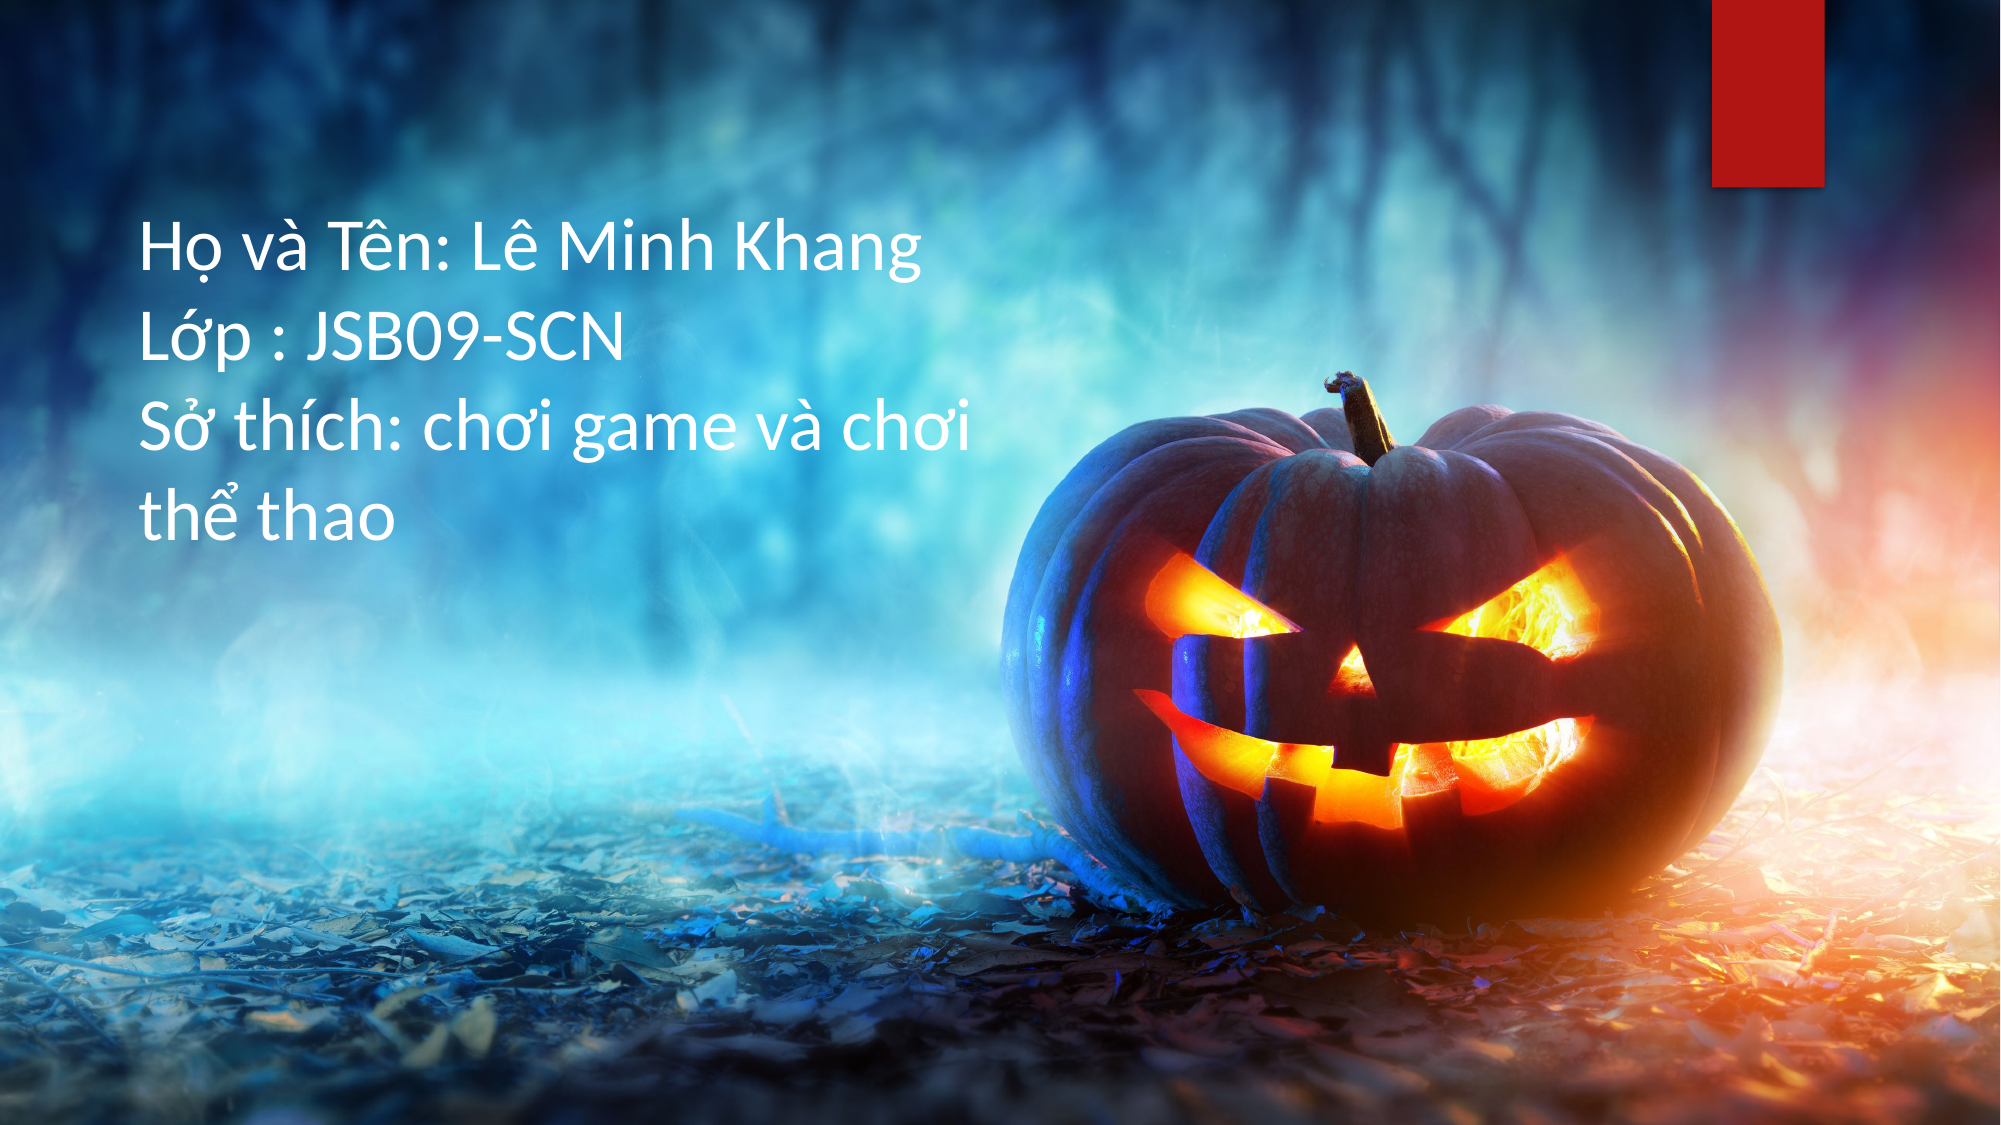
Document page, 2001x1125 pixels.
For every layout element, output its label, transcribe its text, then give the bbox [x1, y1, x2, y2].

picture [0, 0, 2001, 1125]
text_box Họ và Tên: Lê Minh Khang Lớp : JSB09-SCN Sở thích: chơi game và chơi thể thao [123, 188, 1091, 633]
